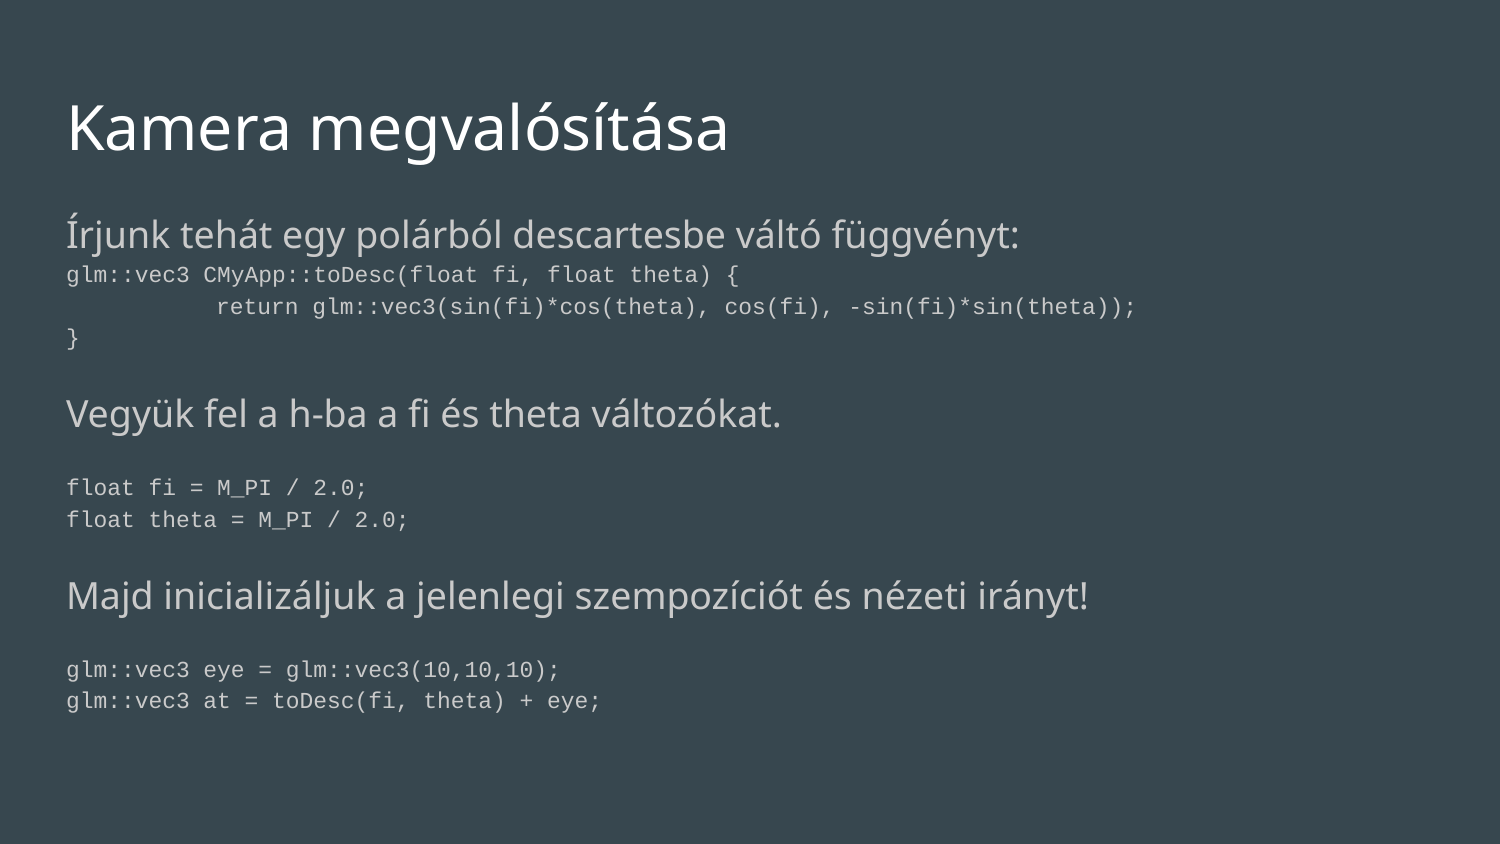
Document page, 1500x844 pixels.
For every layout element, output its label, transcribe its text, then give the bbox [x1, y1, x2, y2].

title Kamera megvalósítása [51, 72, 1449, 167]
list Írjunk tehát egy polárból descartesbe váltó függvényt: glm::vec3 CMyApp::toDesc(float fi, float theta) { return glm::vec3(sin(fi)*cos(theta), cos(fi), -sin(fi)*sin(theta)); } Vegyük fel a h-ba a fi és theta változókat. float fi = M_PI / 2.0; float theta = M_PI / 2.0; Majd inicializáljuk a jelenlegi szempozíciót és nézeti irányt! glm::vec3 eye = glm::vec3(10,10,10); glm::vec3 at = toDesc(fi, theta) + eye; [51, 189, 1449, 750]
